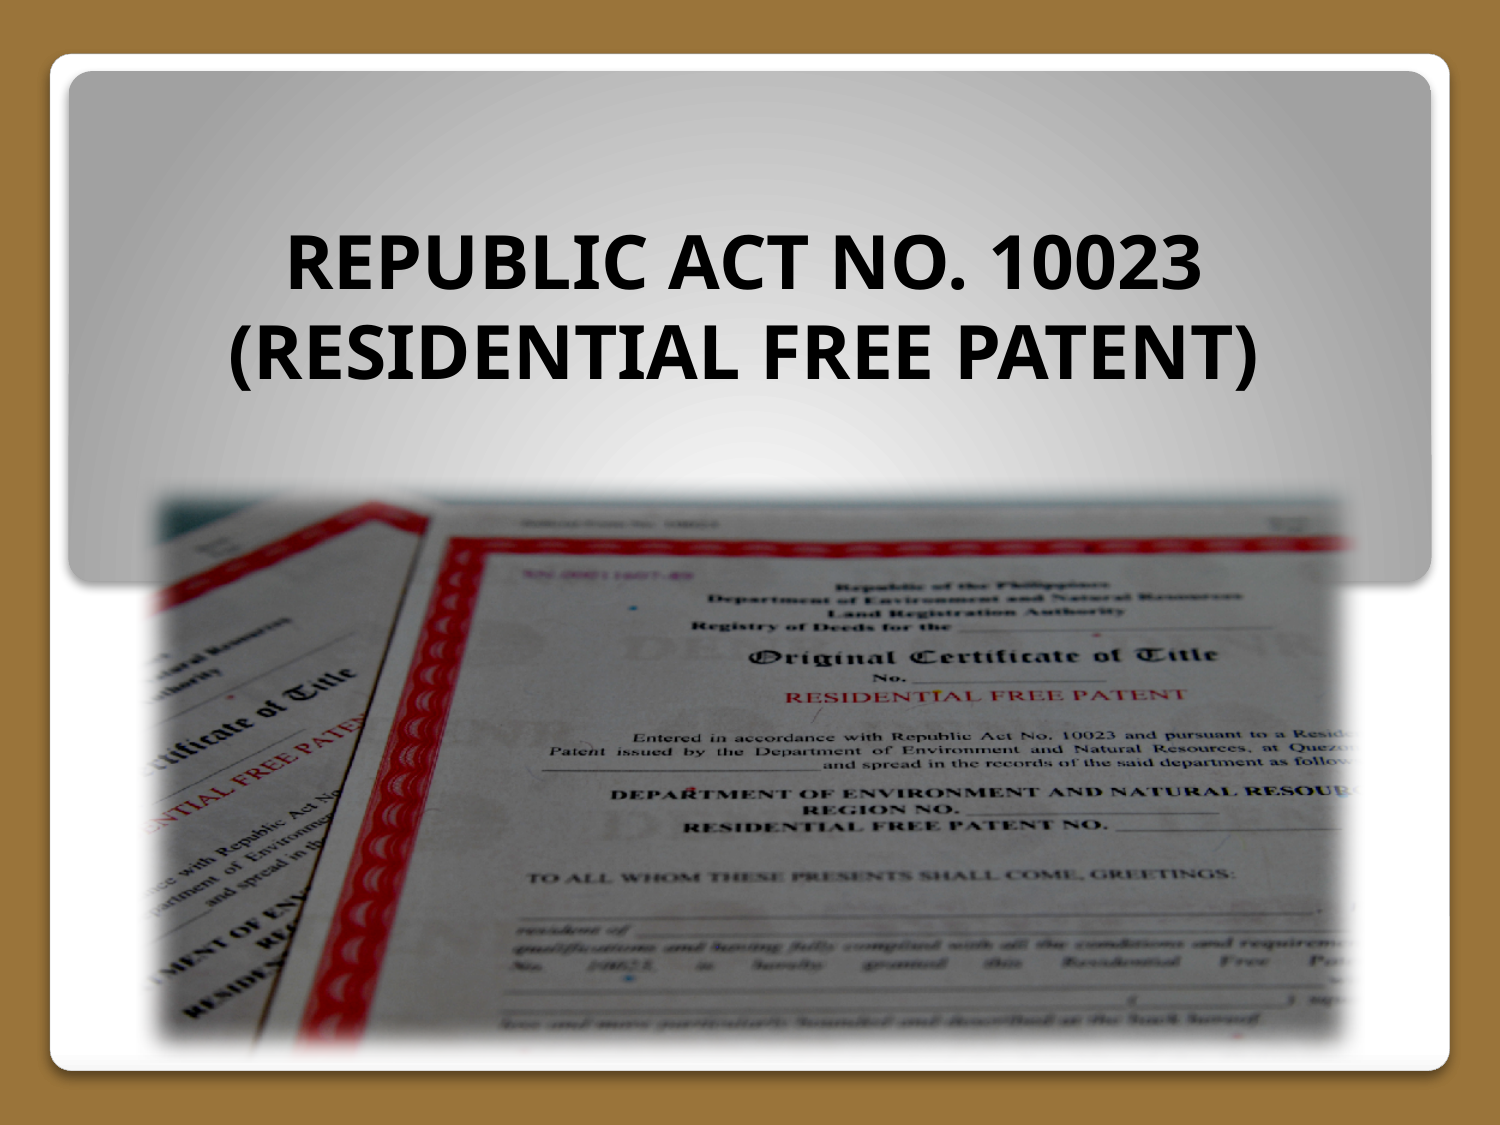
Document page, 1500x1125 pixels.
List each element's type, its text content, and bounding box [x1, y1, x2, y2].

picture [136, 477, 1365, 1063]
title REPUBLIC ACT NO. 10023 (RESIDENTIAL FREE PATENT) [112, 212, 1377, 402]
